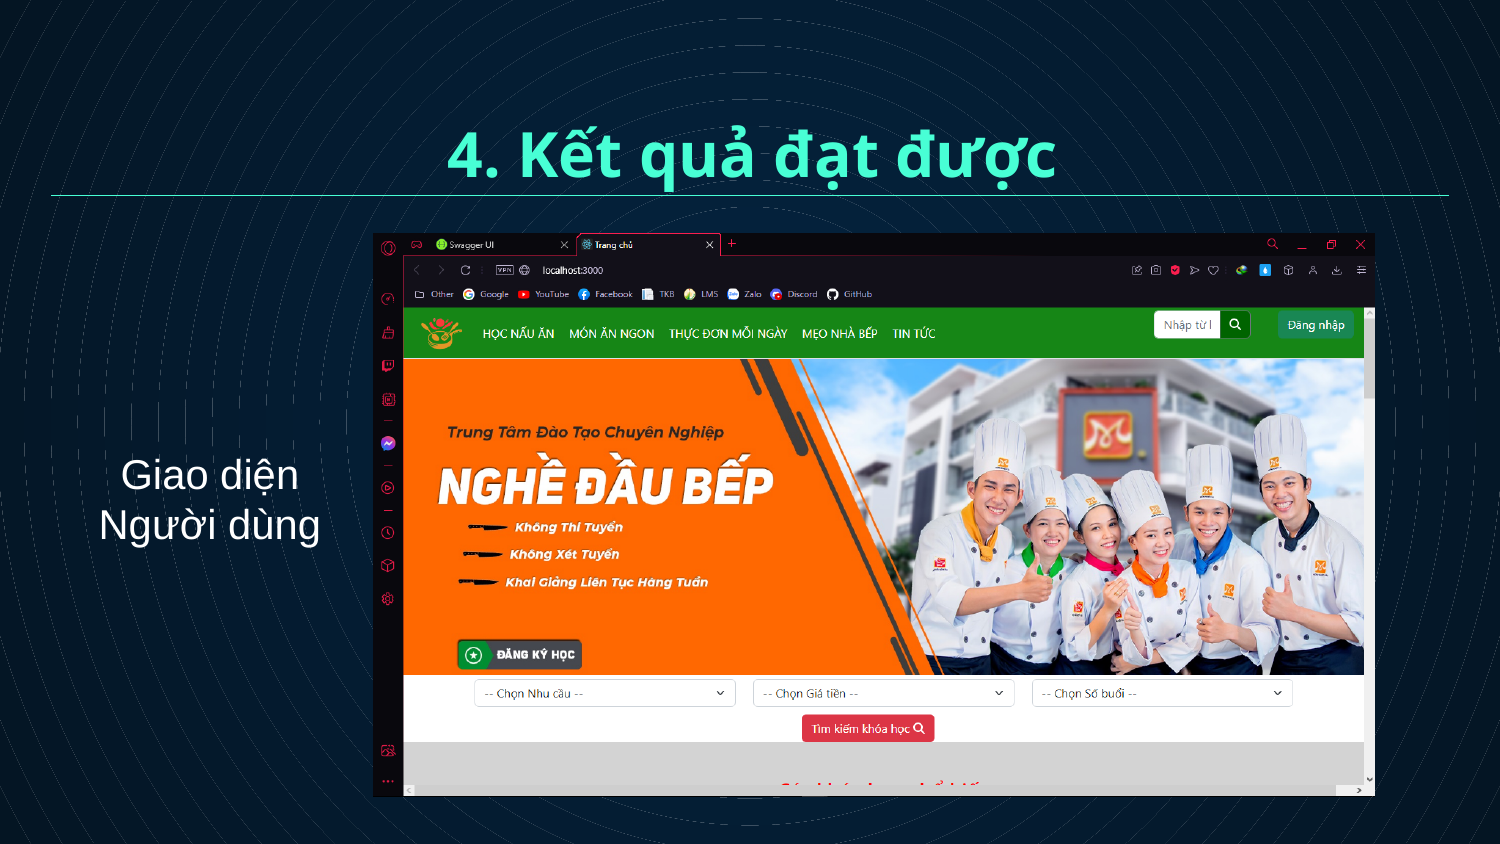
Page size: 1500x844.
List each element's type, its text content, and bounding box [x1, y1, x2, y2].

text_box Giao diện Người dùng [30, 440, 367, 556]
title 4. Kết quả đạt được [51, 202, 1449, 206]
title 4. Kết quả đạt được [51, 105, 1449, 195]
picture [372, 233, 1376, 798]
